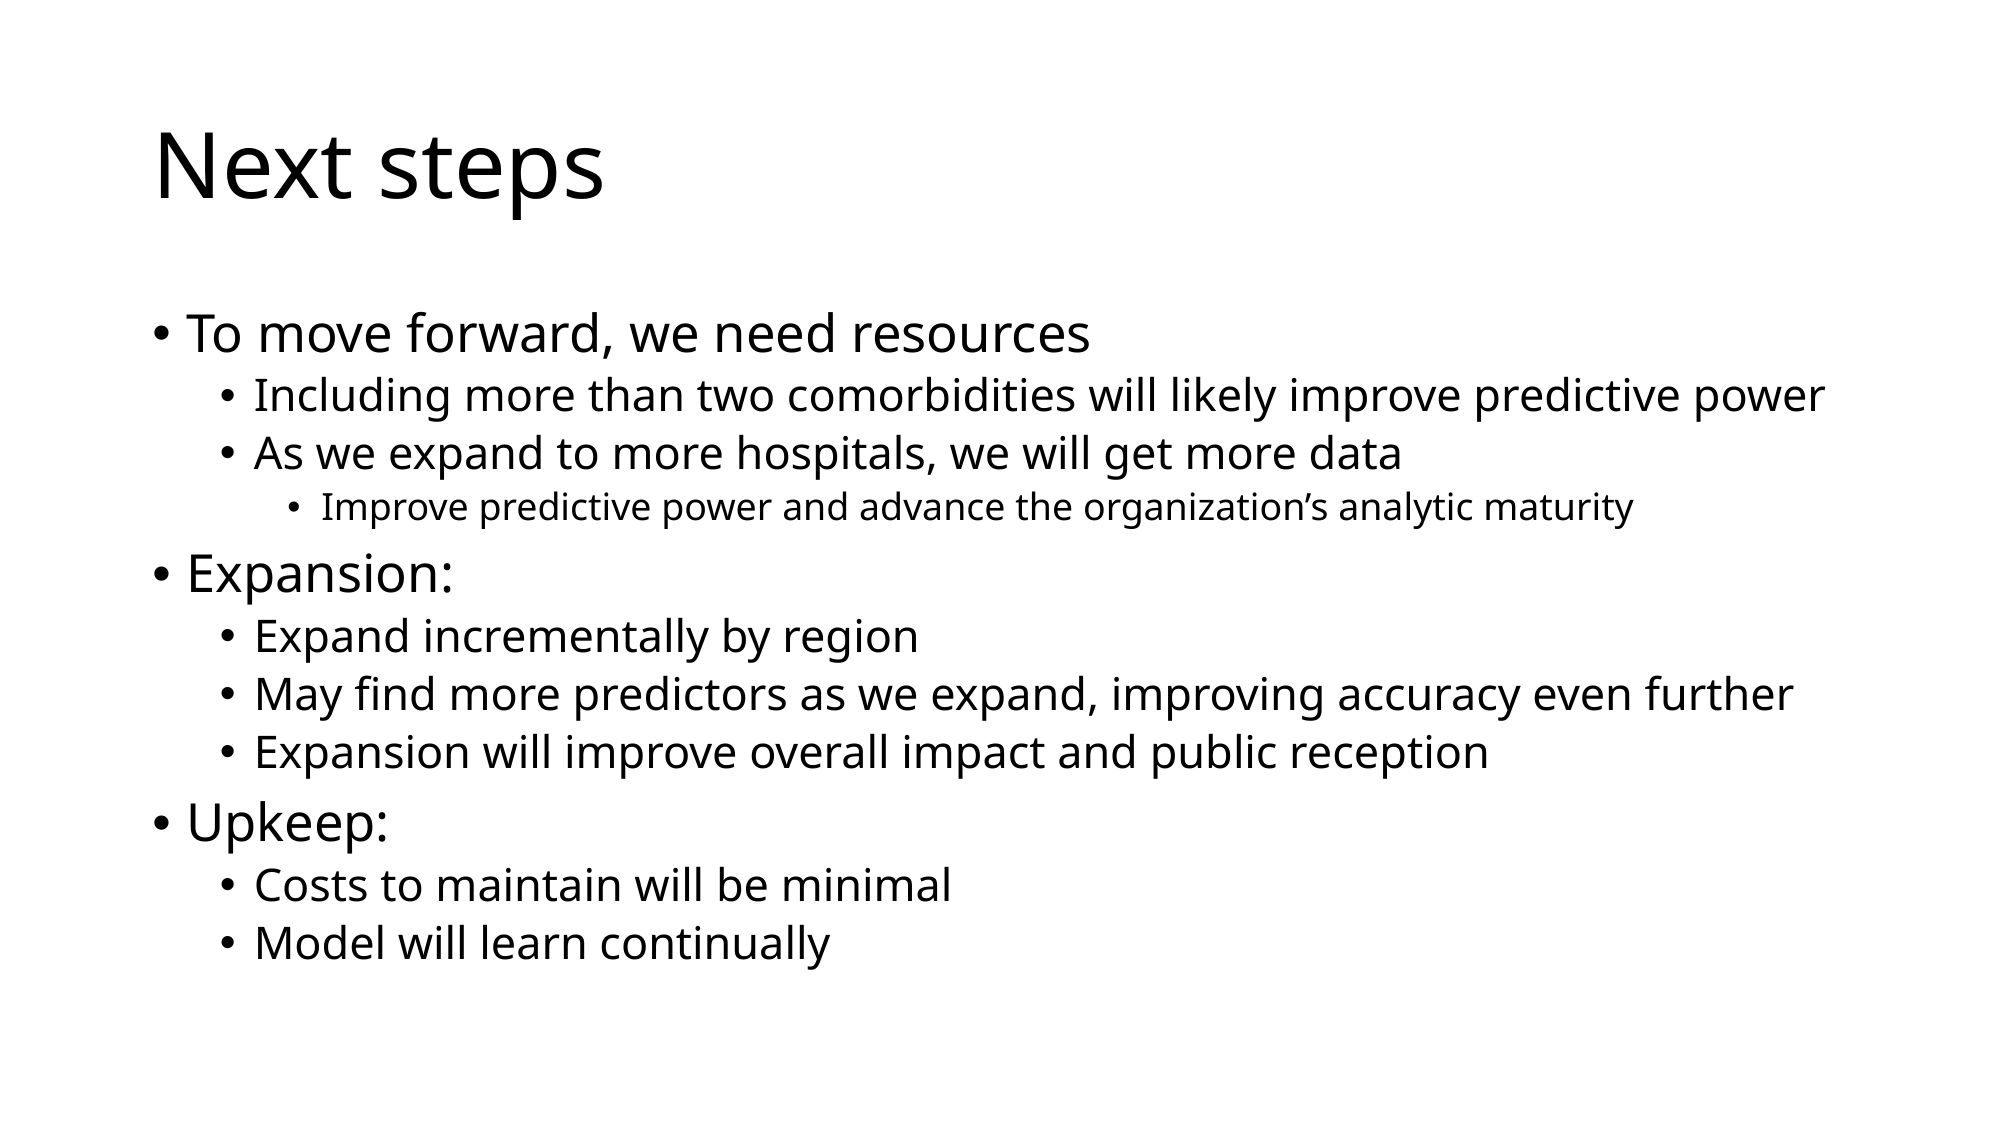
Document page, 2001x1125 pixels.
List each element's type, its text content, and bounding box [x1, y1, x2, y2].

title Next steps [137, 59, 1863, 278]
list To move forward, we need resources Including more than two comorbidities will likely improve predictive power As we expand to more hospitals, we will get more data Improve predictive power and advance the organization’s analytic maturity Expansion: Expand incrementally by region May find more predictors as we expand, improving accuracy even further Expansion will improve overall impact and public reception Upkeep: Costs to maintain will be minimal Model will learn continually [137, 299, 1863, 1014]
